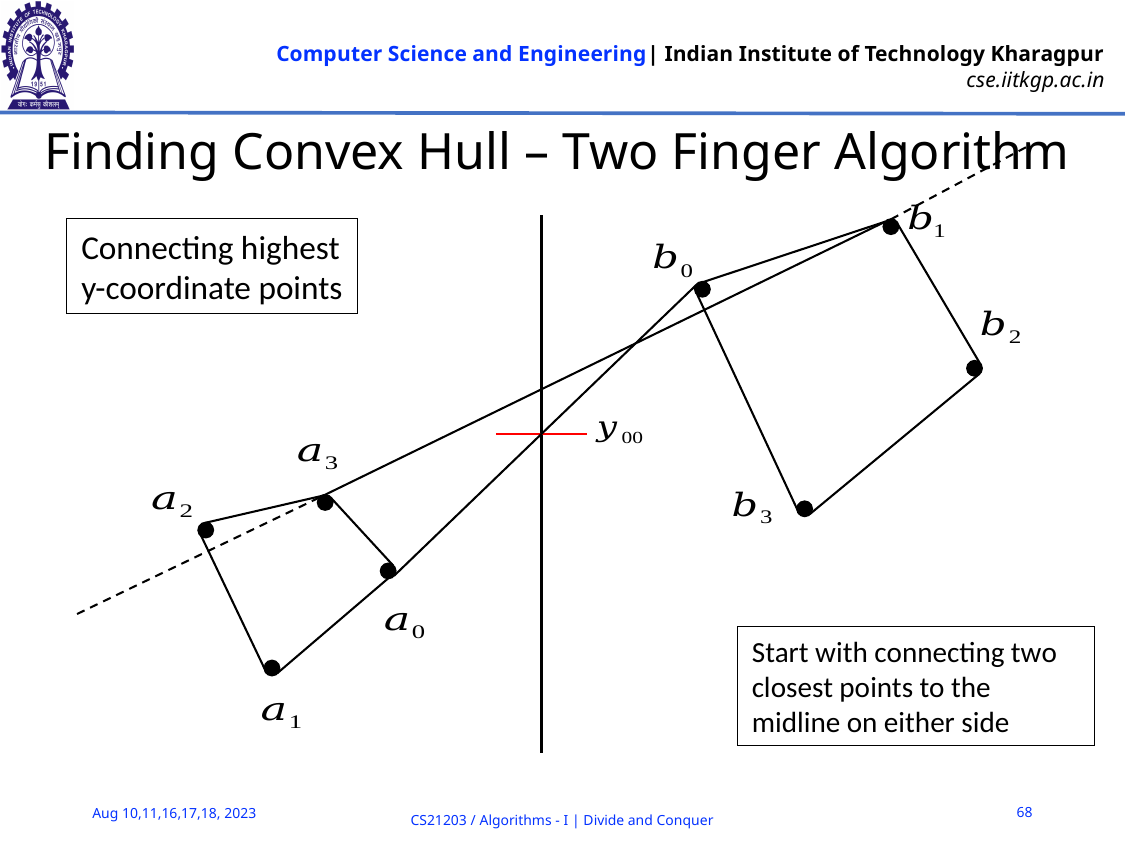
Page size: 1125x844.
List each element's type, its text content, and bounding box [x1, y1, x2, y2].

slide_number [77, 798, 185, 844]
text_box Connecting highest y-coordinate points [66, 218, 151, 314]
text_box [77, 497, 320, 615]
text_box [319, 221, 886, 498]
title Finding Convex Hull – Two Finger Algorithm [35, 78, 1078, 221]
footer CS21203 / Algorithms - I | Divide and Conquer [185, 798, 940, 844]
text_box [890, 147, 1027, 220]
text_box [151, 201, 1021, 753]
slide_number 68 [992, 790, 1048, 836]
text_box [393, 498, 698, 576]
picture [1, 1, 74, 110]
text_box Start with connecting two closest points to the midline on either side [1021, 626, 1095, 746]
